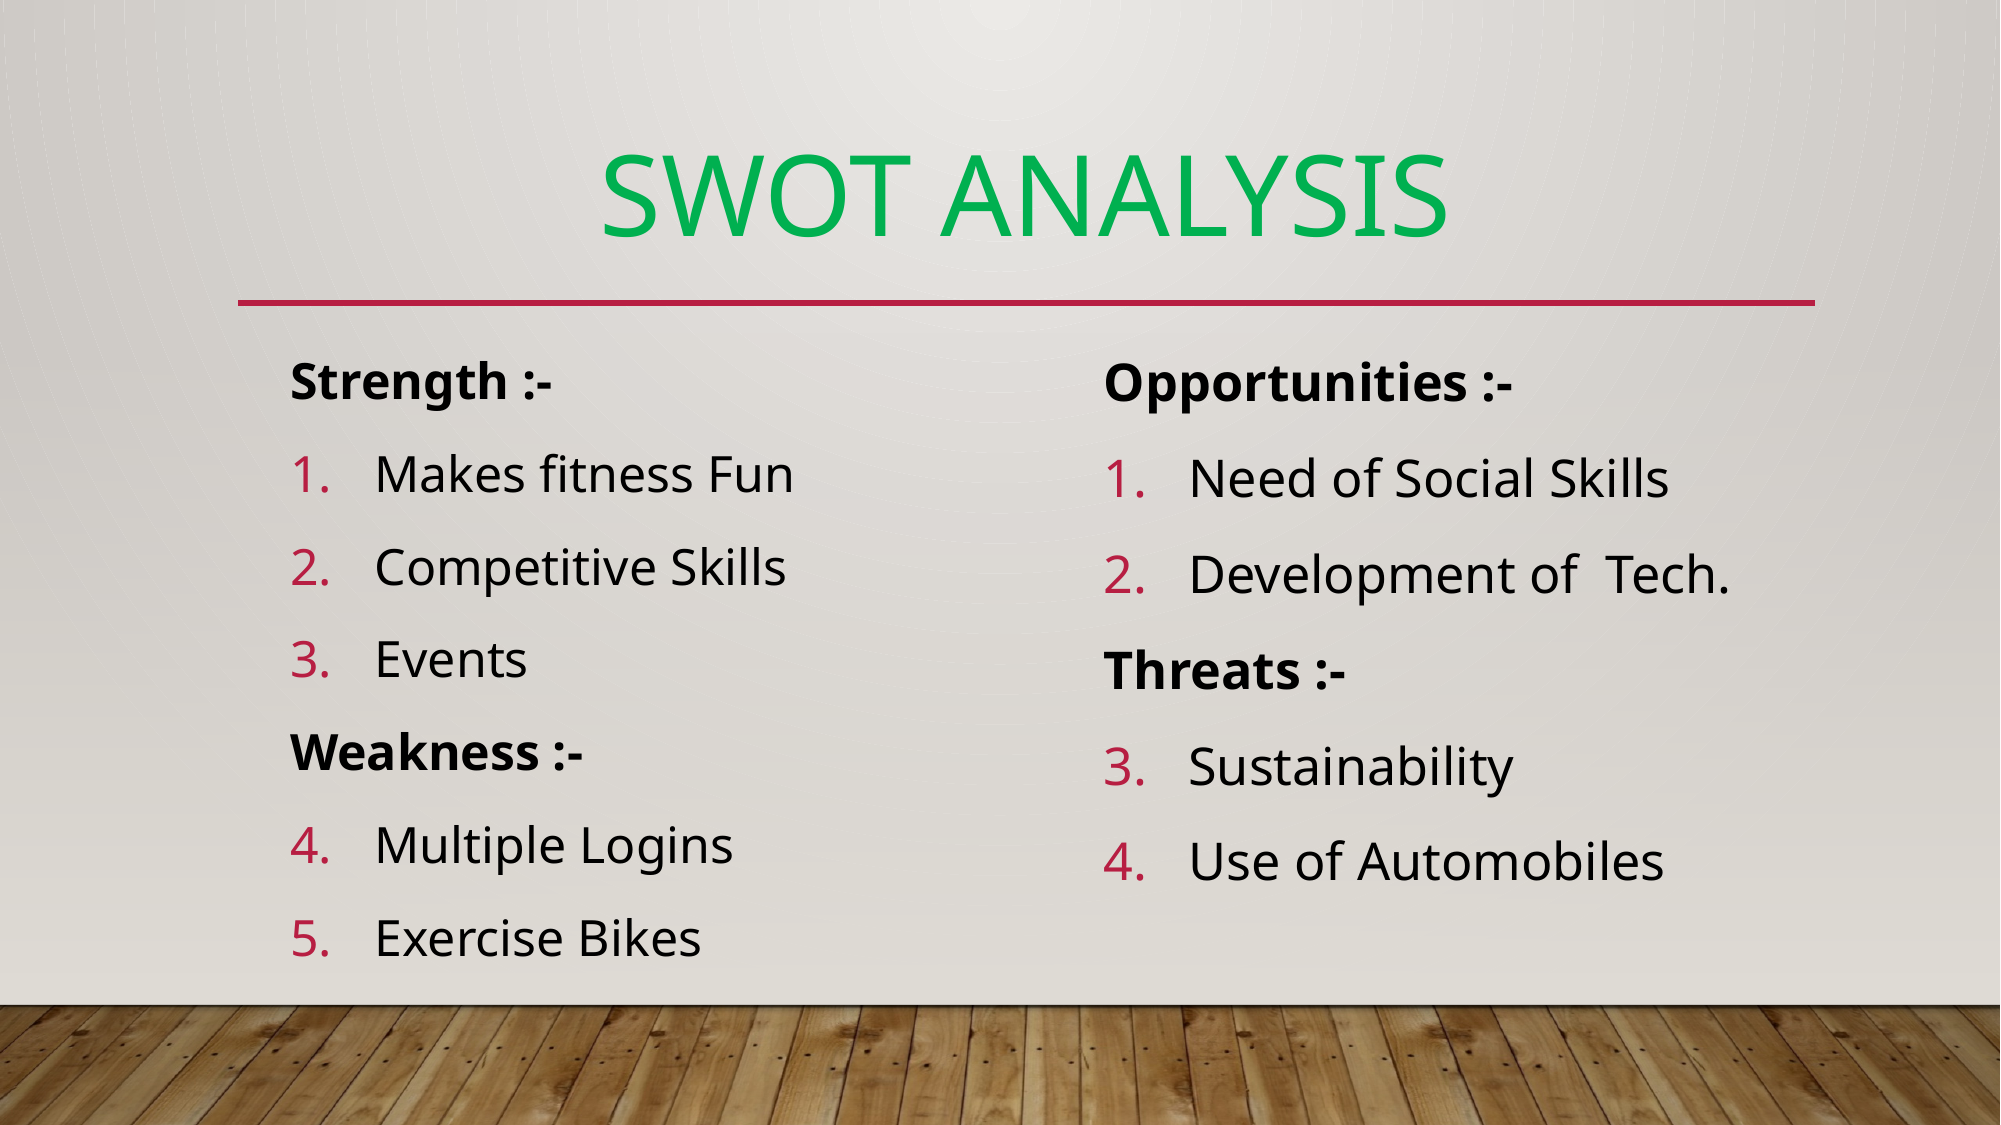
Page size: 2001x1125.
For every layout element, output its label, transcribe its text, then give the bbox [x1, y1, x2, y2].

picture [0, 1005, 2000, 1125]
list Opportunities :- Need of Social Skills Development of Tech. Threats :- Sustainability Use of Automobiles [1051, 329, 1814, 1044]
title Swot analysis [237, 132, 1814, 306]
list Strength :- Makes fitness Fun Competitive Skills Events Weakness :- Multiple Logins Exercise Bikes [237, 329, 1000, 896]
